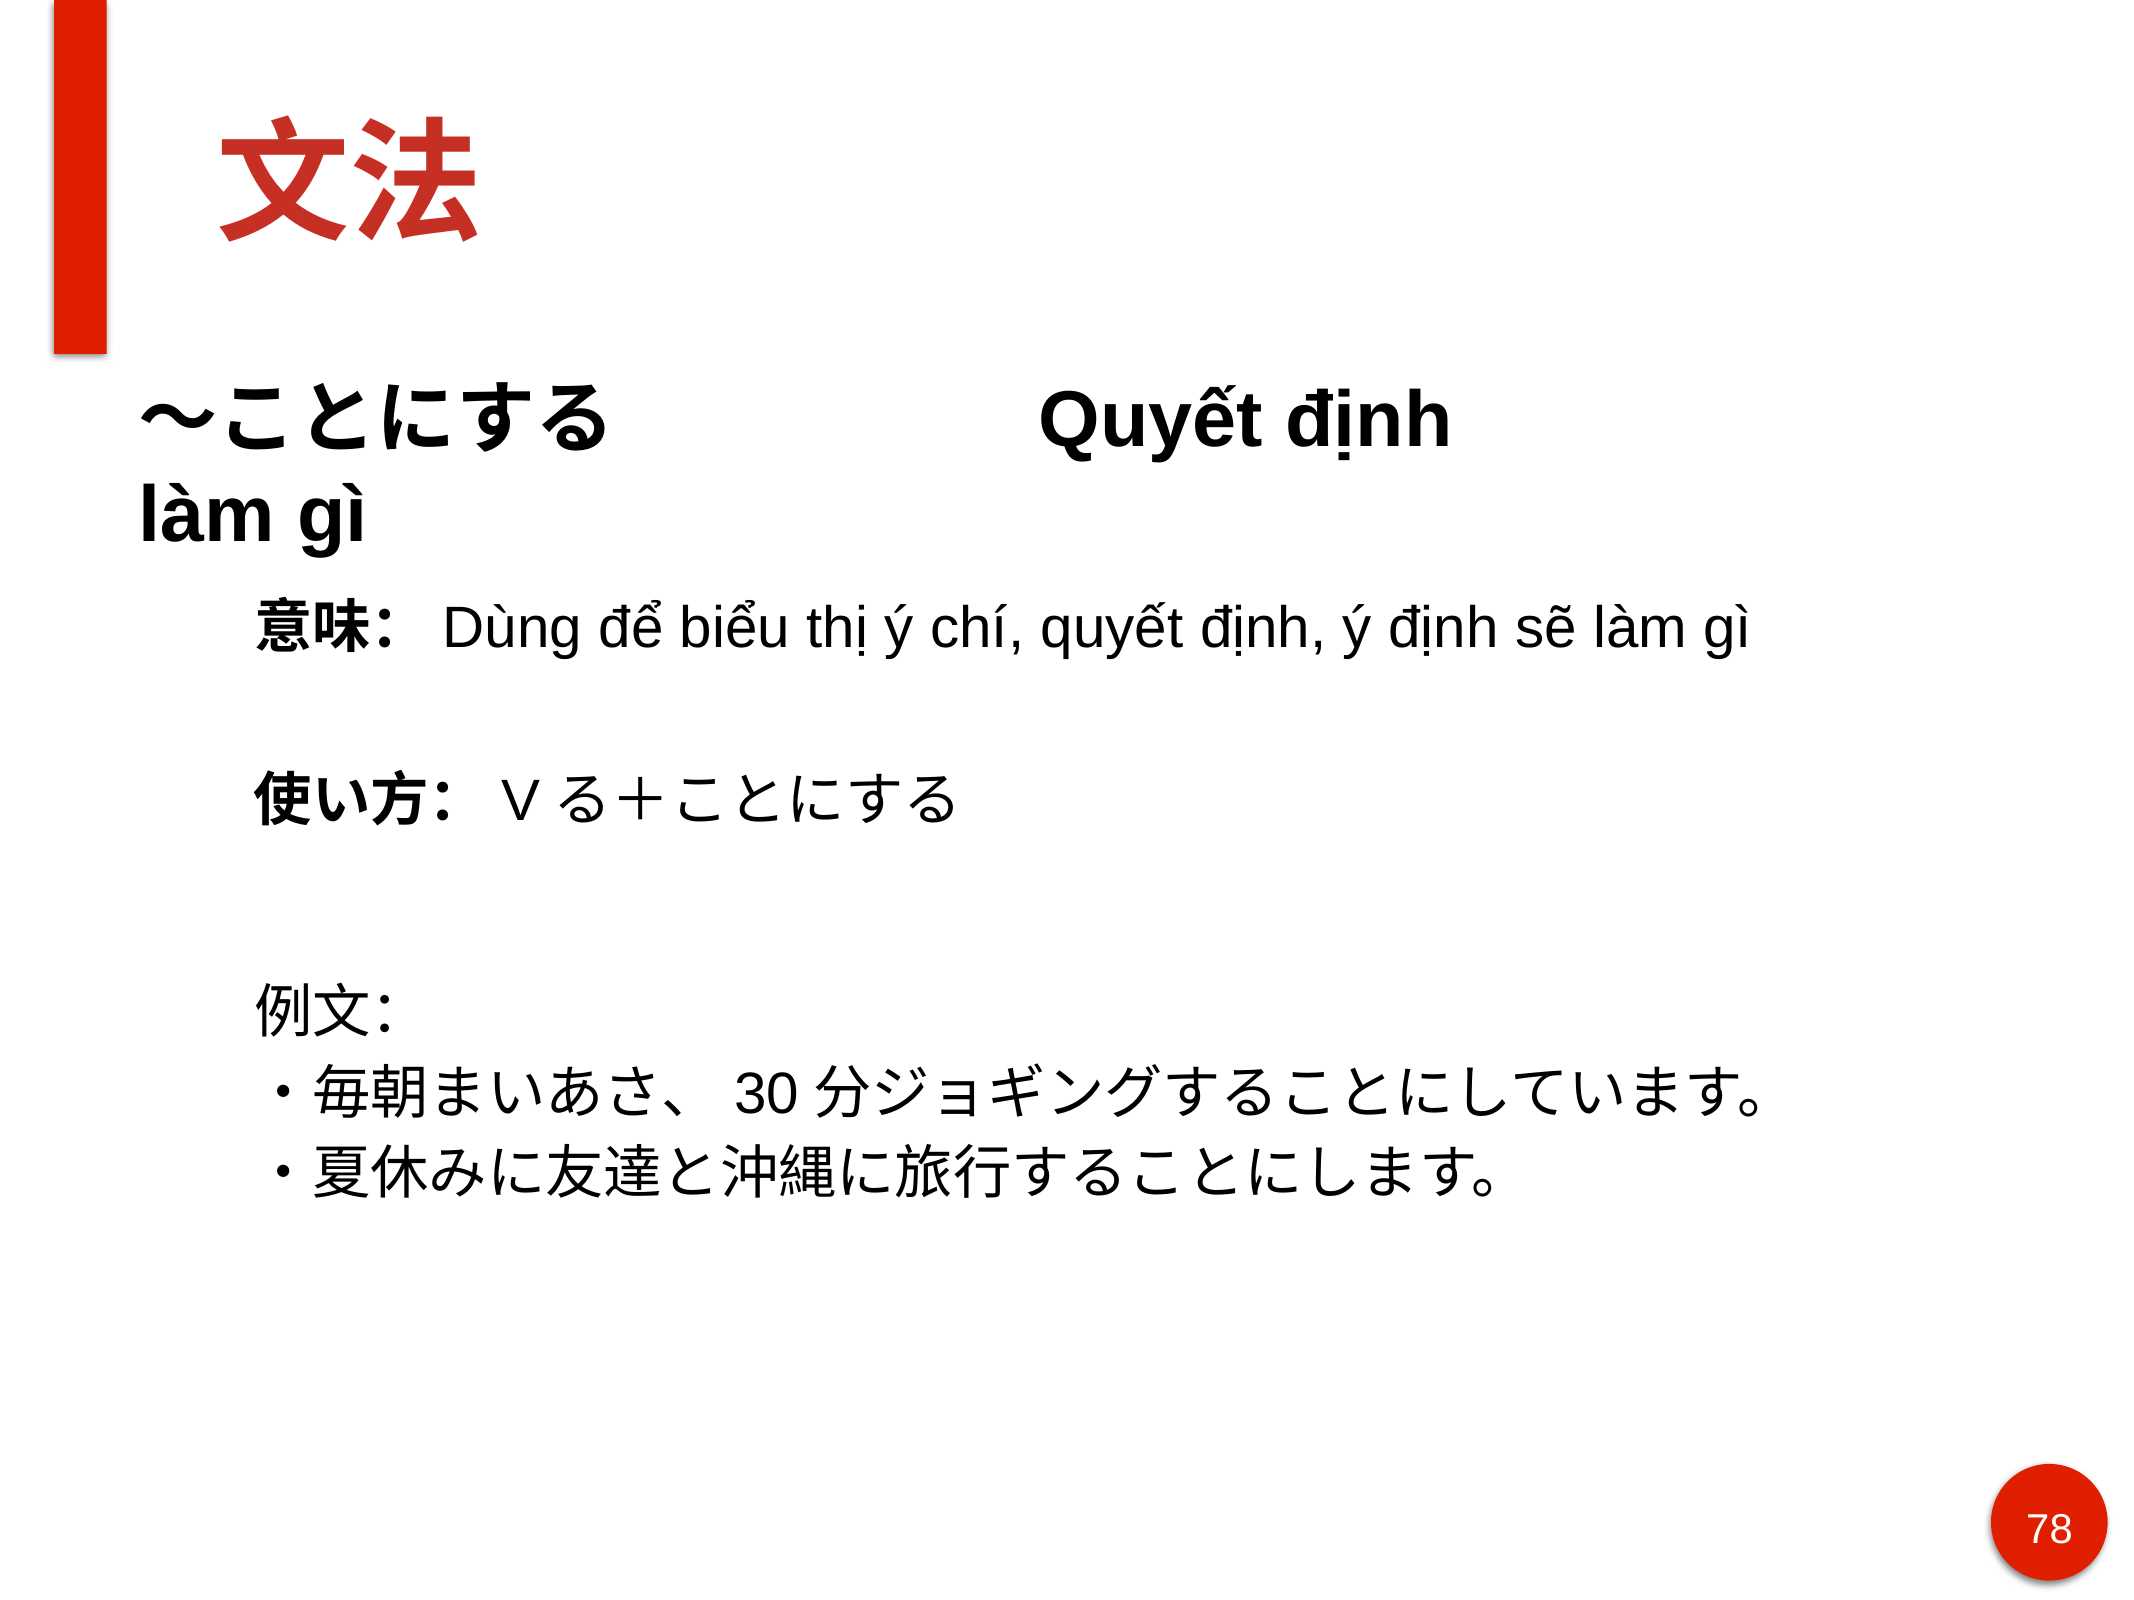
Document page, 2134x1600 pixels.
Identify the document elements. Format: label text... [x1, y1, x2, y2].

text_box 例文： ・毎朝まいあさ、30分ジョギングすることにしています。 ・夏休みに友達と沖縄に旅行することにします。 [239, 924, 2062, 1221]
text_box 使い方：Vる＋ことにする [239, 747, 1269, 848]
list 〜ことにする Quyết định làm gì [130, 359, 1587, 502]
text_box 意味：Dùng để biểu thị ý chí, quyết định, ý định sẽ làm gì [239, 573, 2033, 674]
slide_number 78 [2012, 1493, 2087, 1552]
title 文法 [208, 11, 1927, 343]
